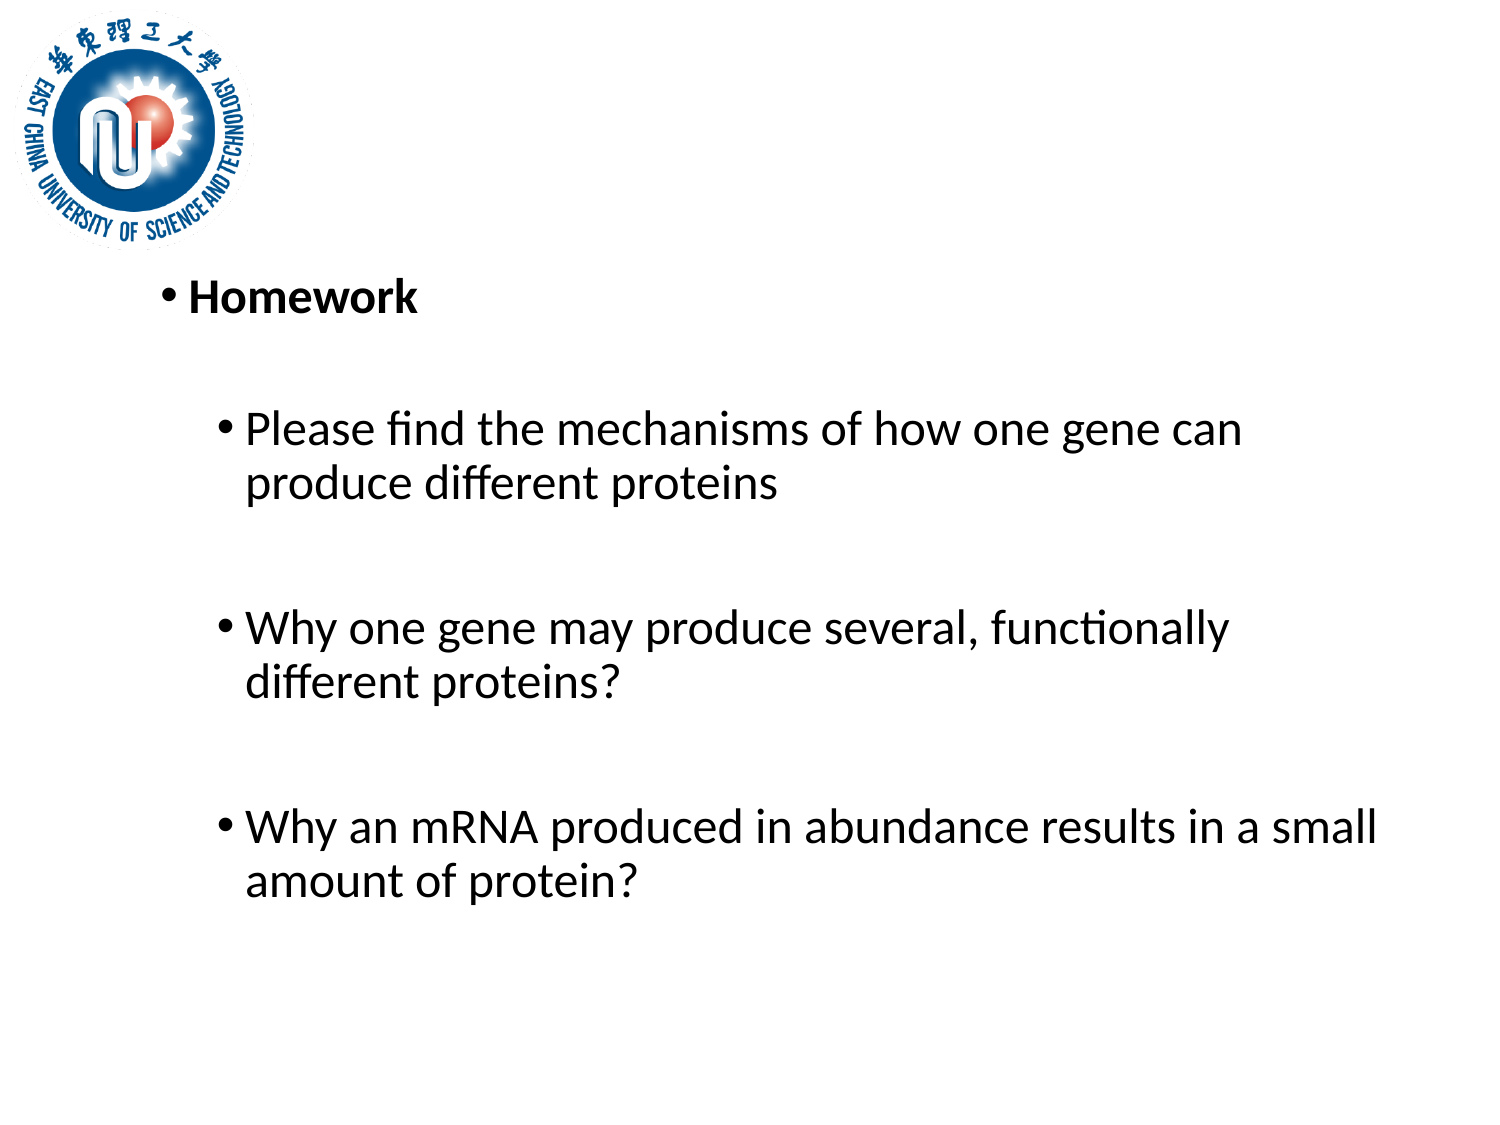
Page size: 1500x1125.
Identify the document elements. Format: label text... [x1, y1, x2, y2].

list Homework Please find the mechanisms of how one gene can produce different proteins Why one gene may produce several, functionally different proteins? Why an mRNA produced in abundance results in a small amount of protein? [145, 263, 1421, 1103]
picture [13, 9, 254, 250]
